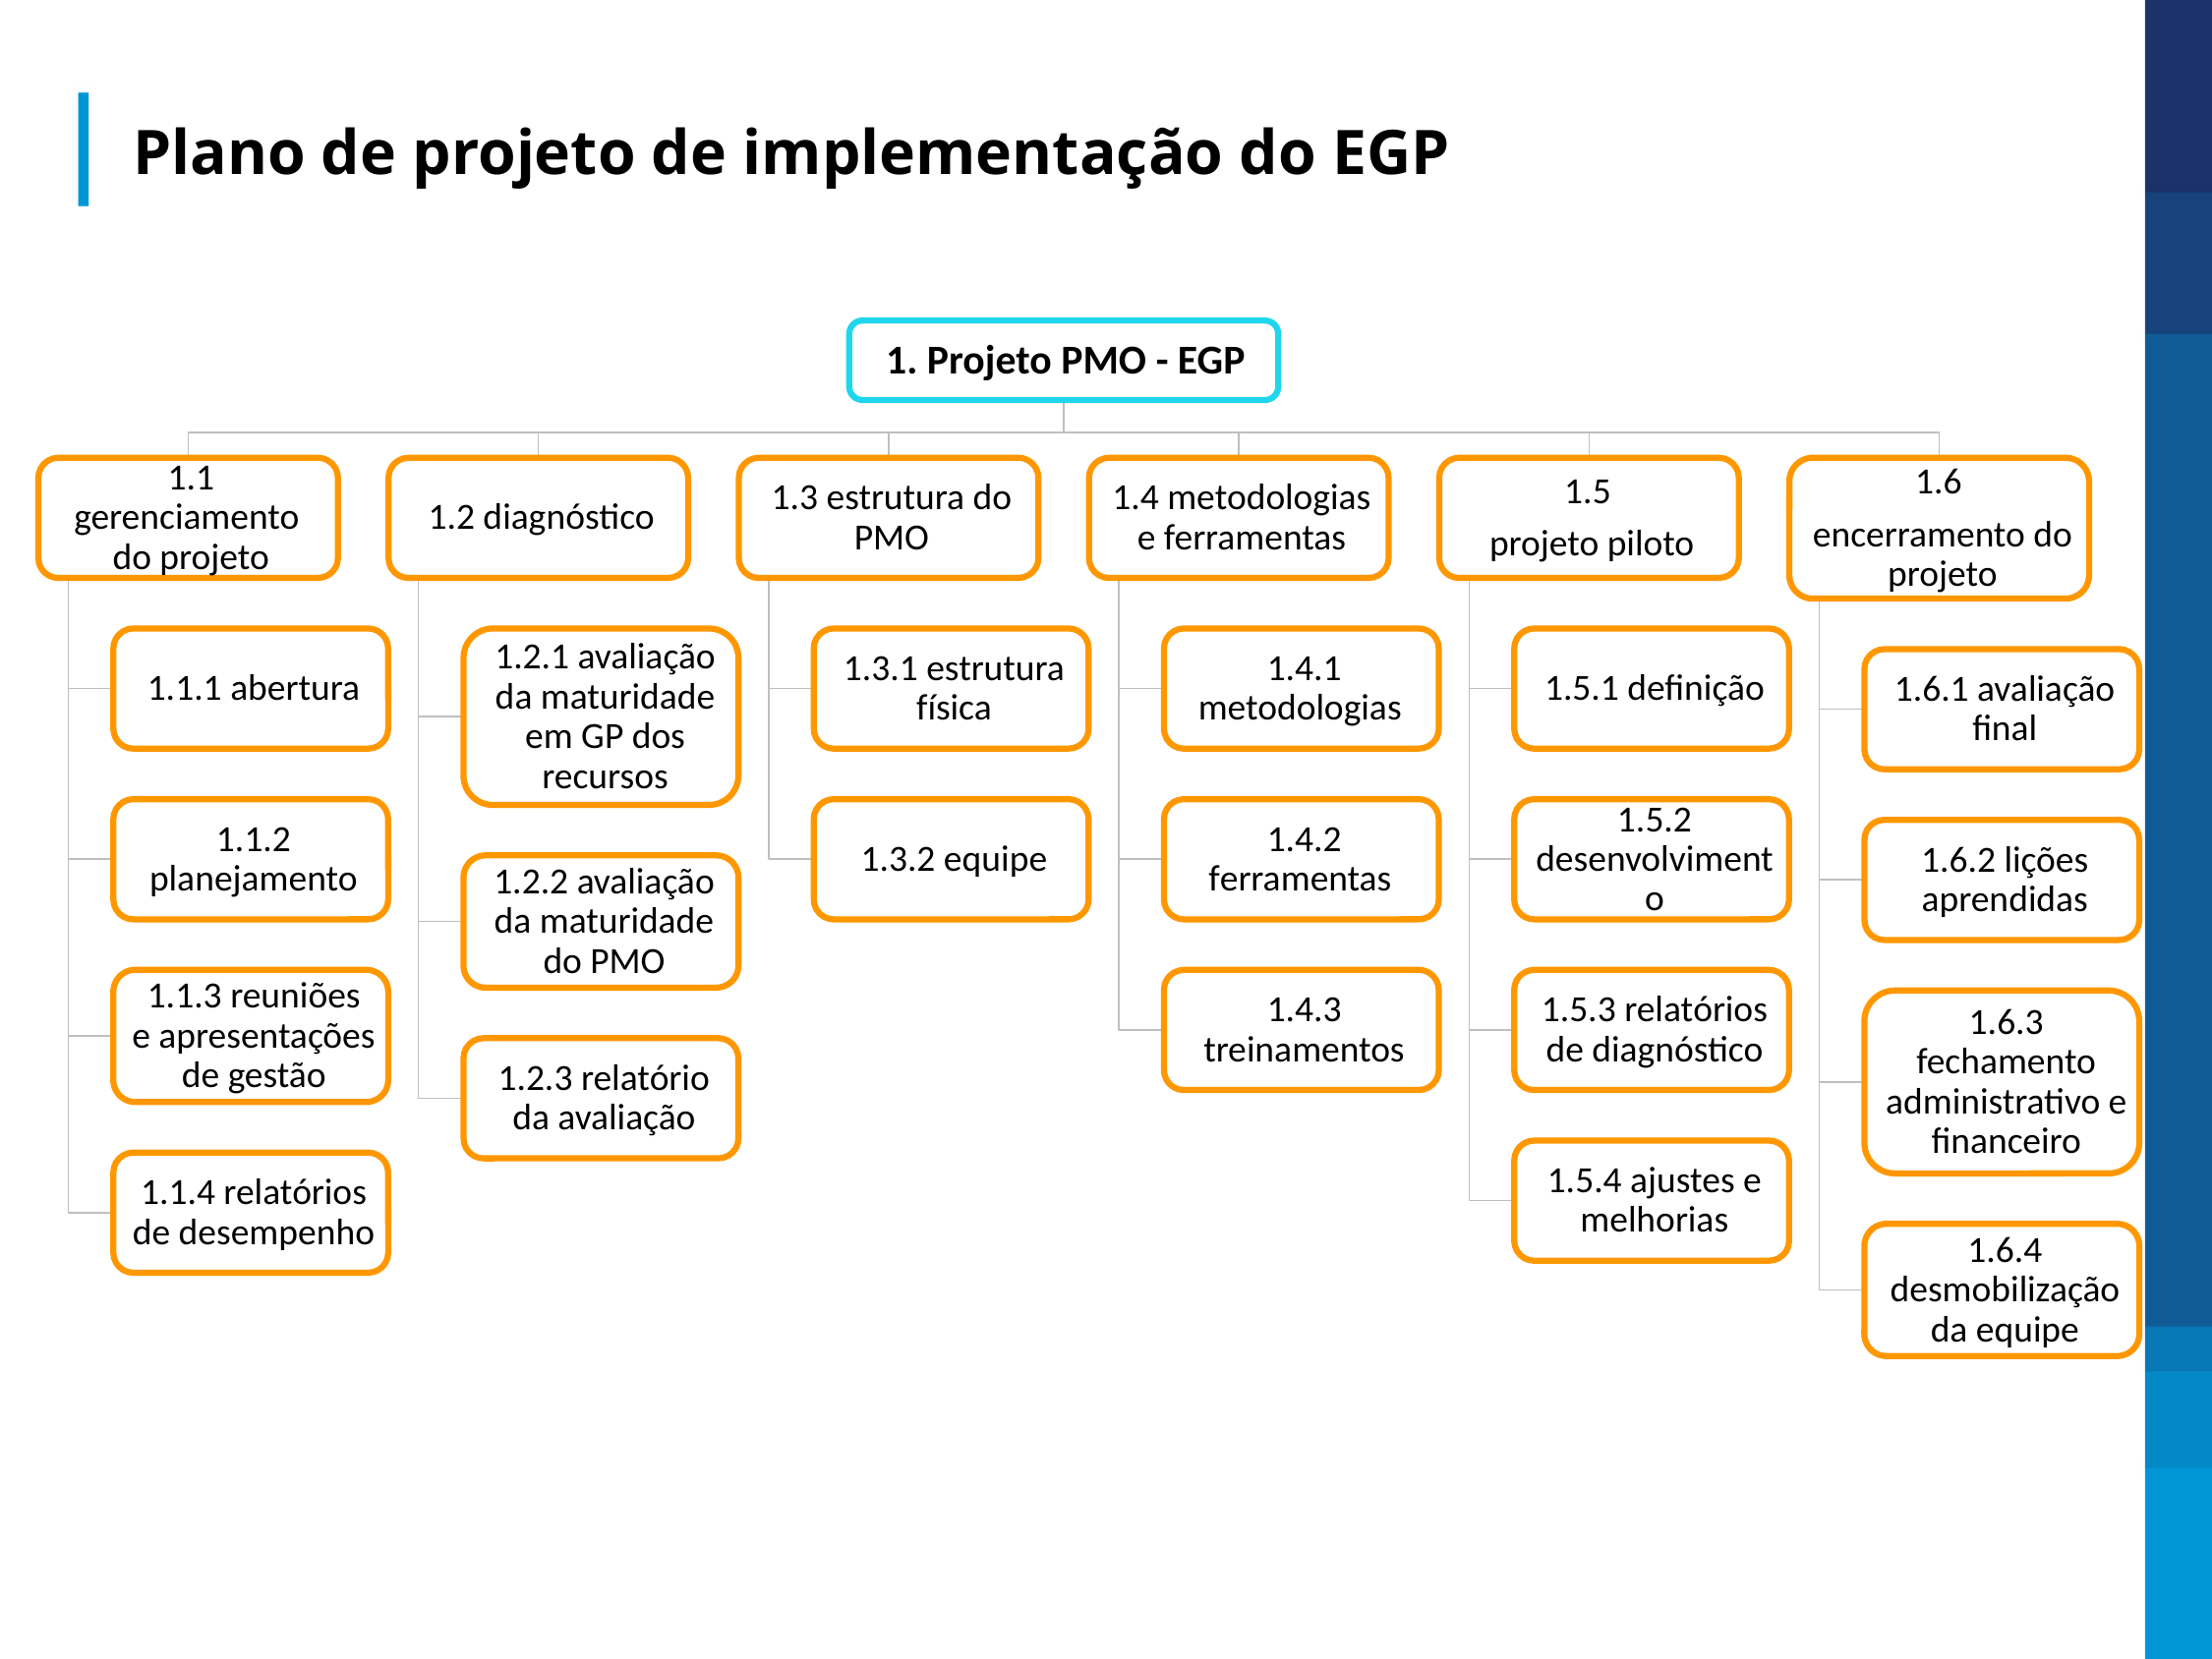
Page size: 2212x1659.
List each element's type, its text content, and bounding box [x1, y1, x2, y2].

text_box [37, 319, 2140, 1364]
picture [0, 0, 2212, 1659]
list Plano de projeto de implementação do EGP [118, 97, 2061, 202]
